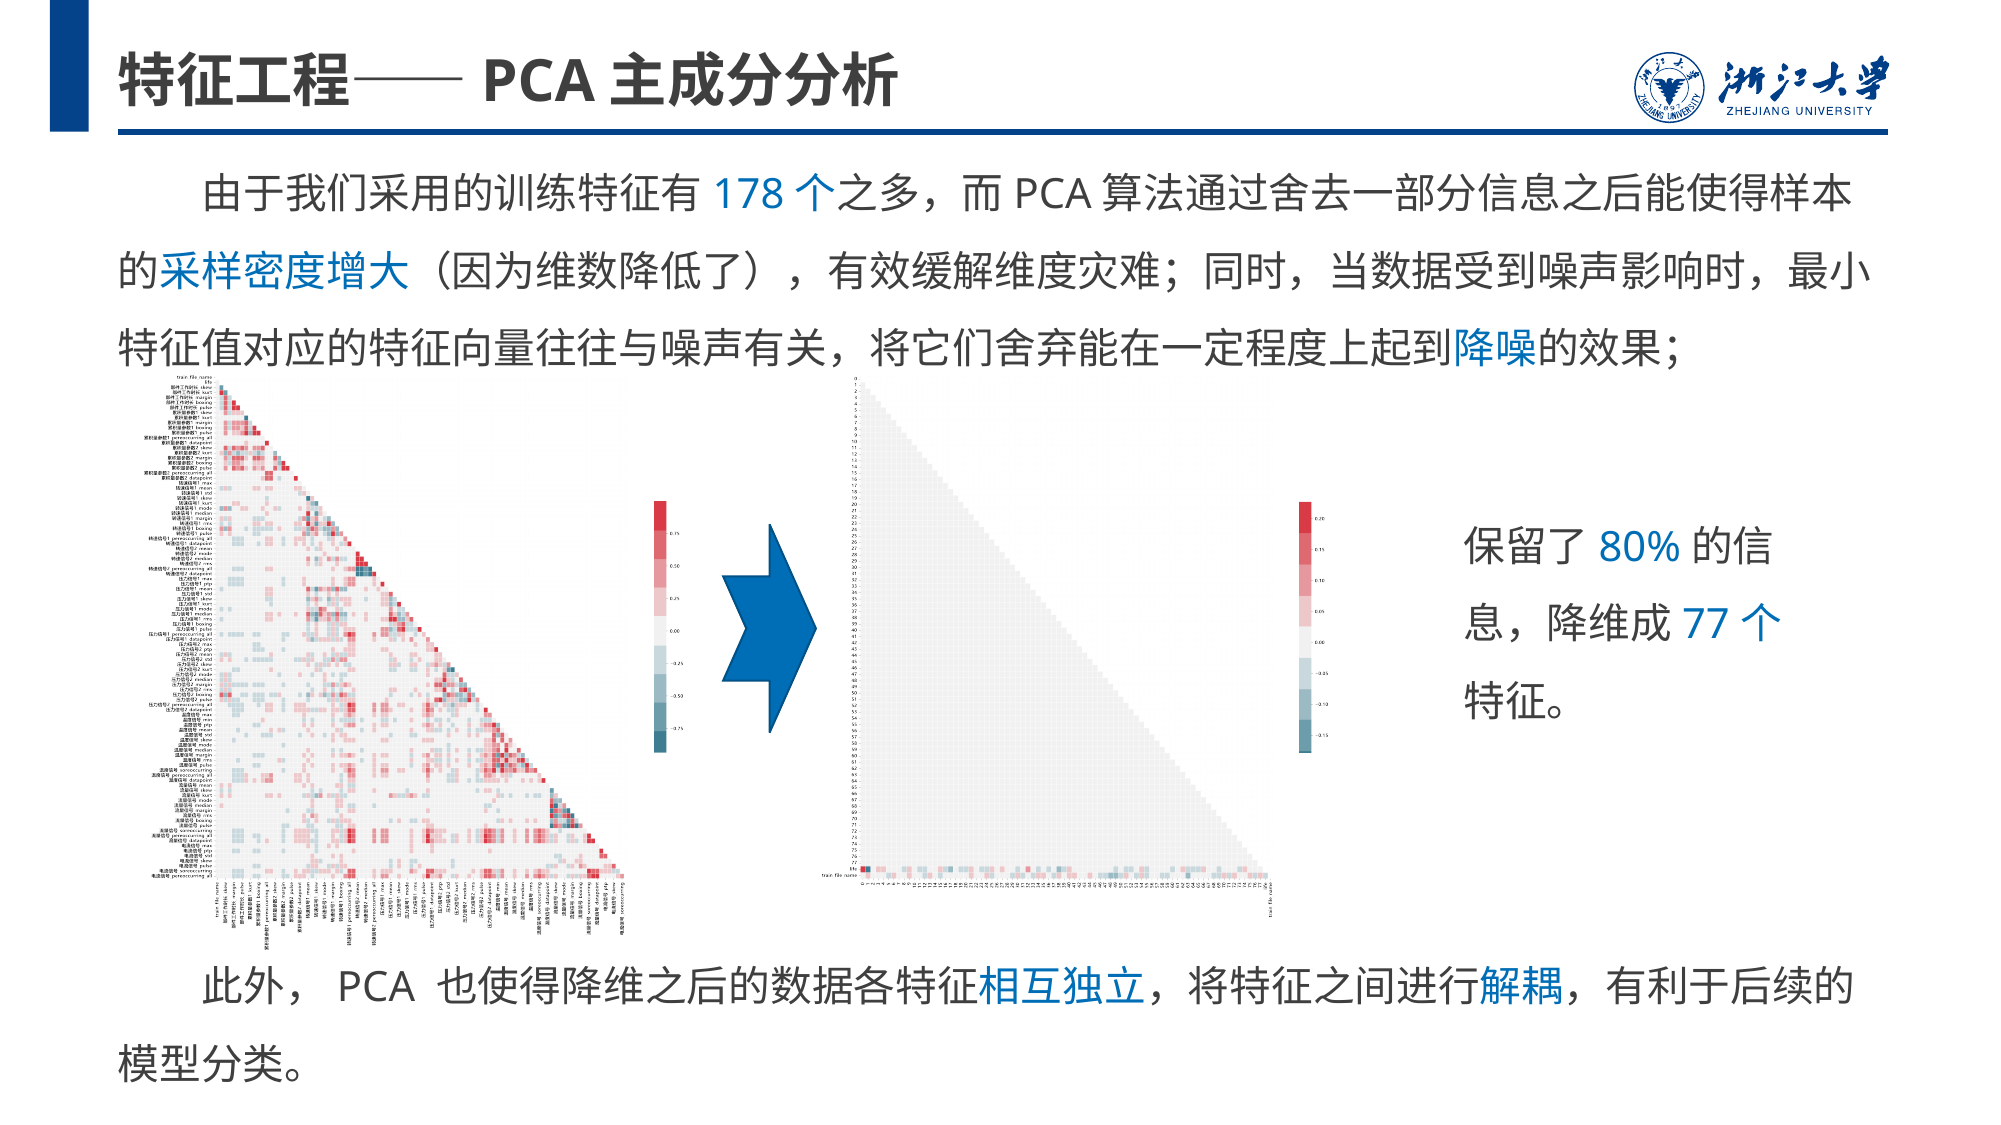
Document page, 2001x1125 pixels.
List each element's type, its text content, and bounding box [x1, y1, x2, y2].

title 特征工程——PCA主成分分析 [117, 33, 1538, 131]
text_box 由于我们采用的训练特征有178个之多，而PCA算法通过舍去一部分信息之后能使得样本的采样密度增大（因为维数降低了），有效缓解维度灾难；同时，当数据受到噪声影响时，最小特征值对应的特征向量往往与噪声有关，将它们舍弃能在一定程度上起到降噪的效果； [117, 131, 1889, 380]
text_box 保留了80%的信息，降维成77个特征。 [1463, 484, 1797, 733]
picture [132, 295, 1442, 962]
text_box 此外，PCA 也使得降维之后的数据各特征相互独立，将特征之间进行解耦，有利于后续的模型分类。 [117, 928, 1889, 1092]
